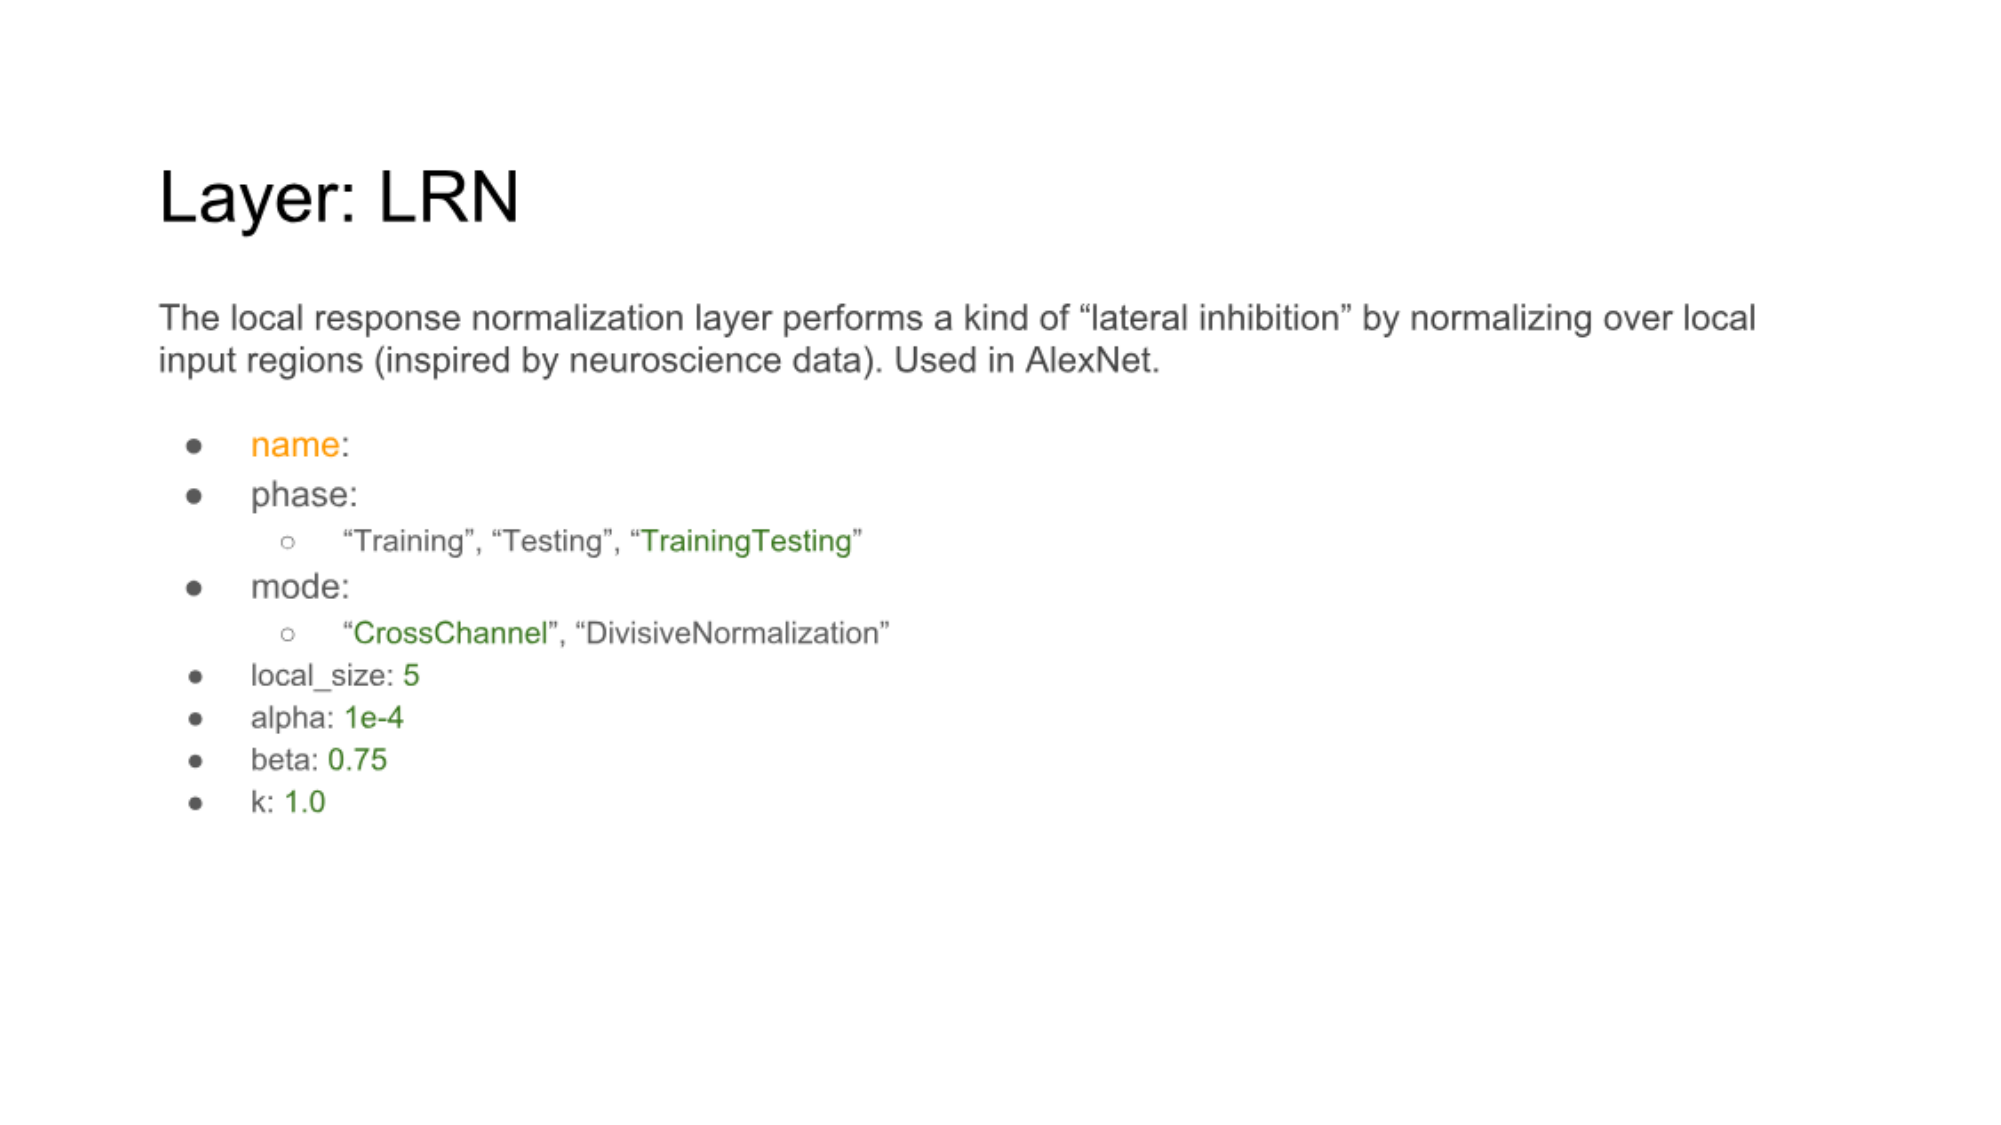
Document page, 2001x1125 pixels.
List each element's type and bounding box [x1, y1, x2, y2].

picture [93, 57, 1904, 1077]
